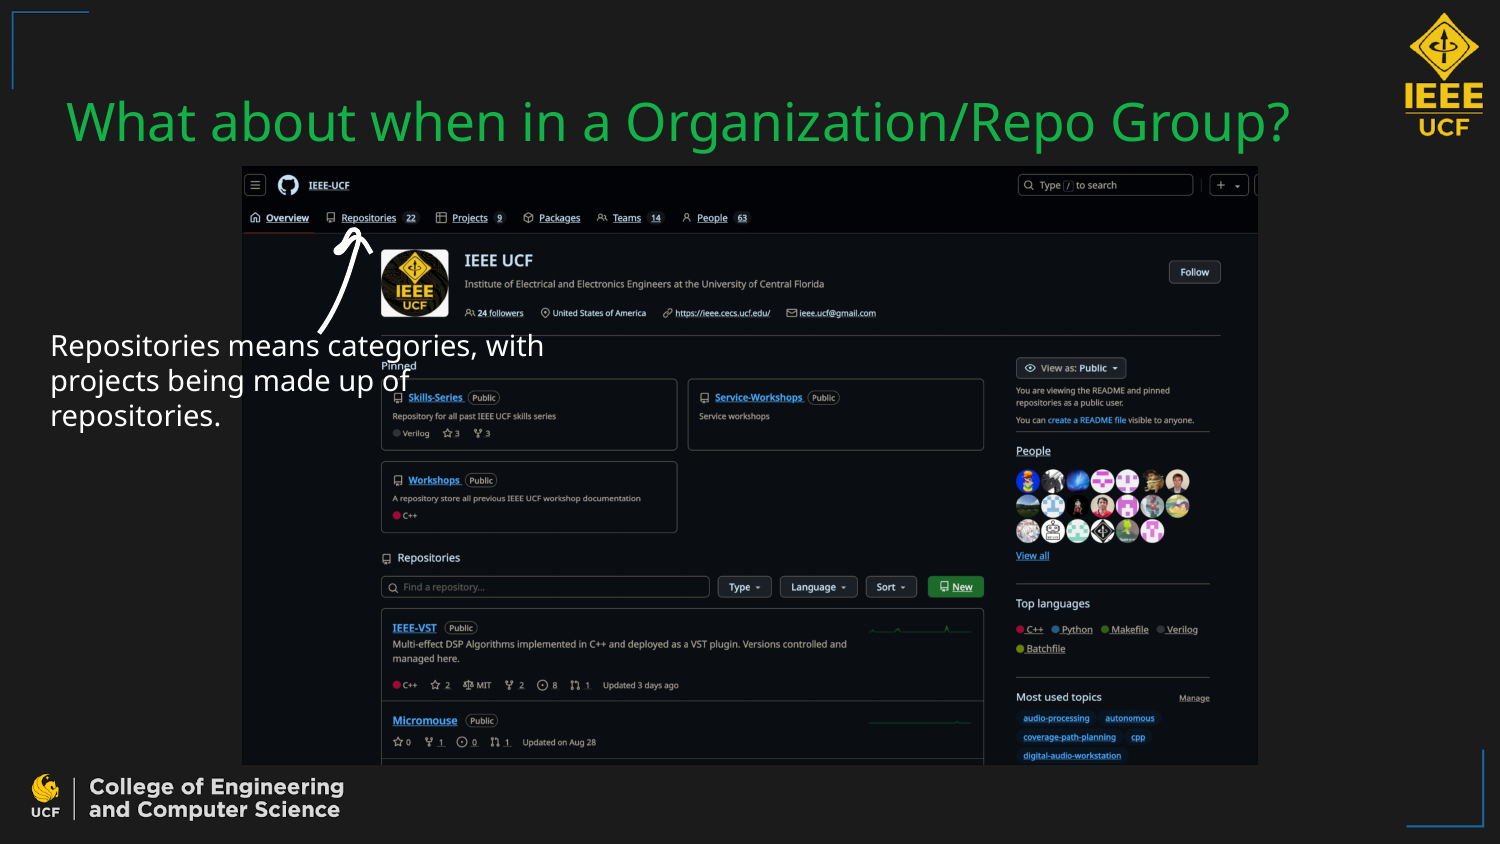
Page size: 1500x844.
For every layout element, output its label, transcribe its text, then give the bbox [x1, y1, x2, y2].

title What about when in a Organization/Repo Group? [51, 72, 1449, 167]
text_box Repositories means categories, with projects being made up of repositories. [35, 312, 237, 448]
picture [0, 0, 1500, 844]
